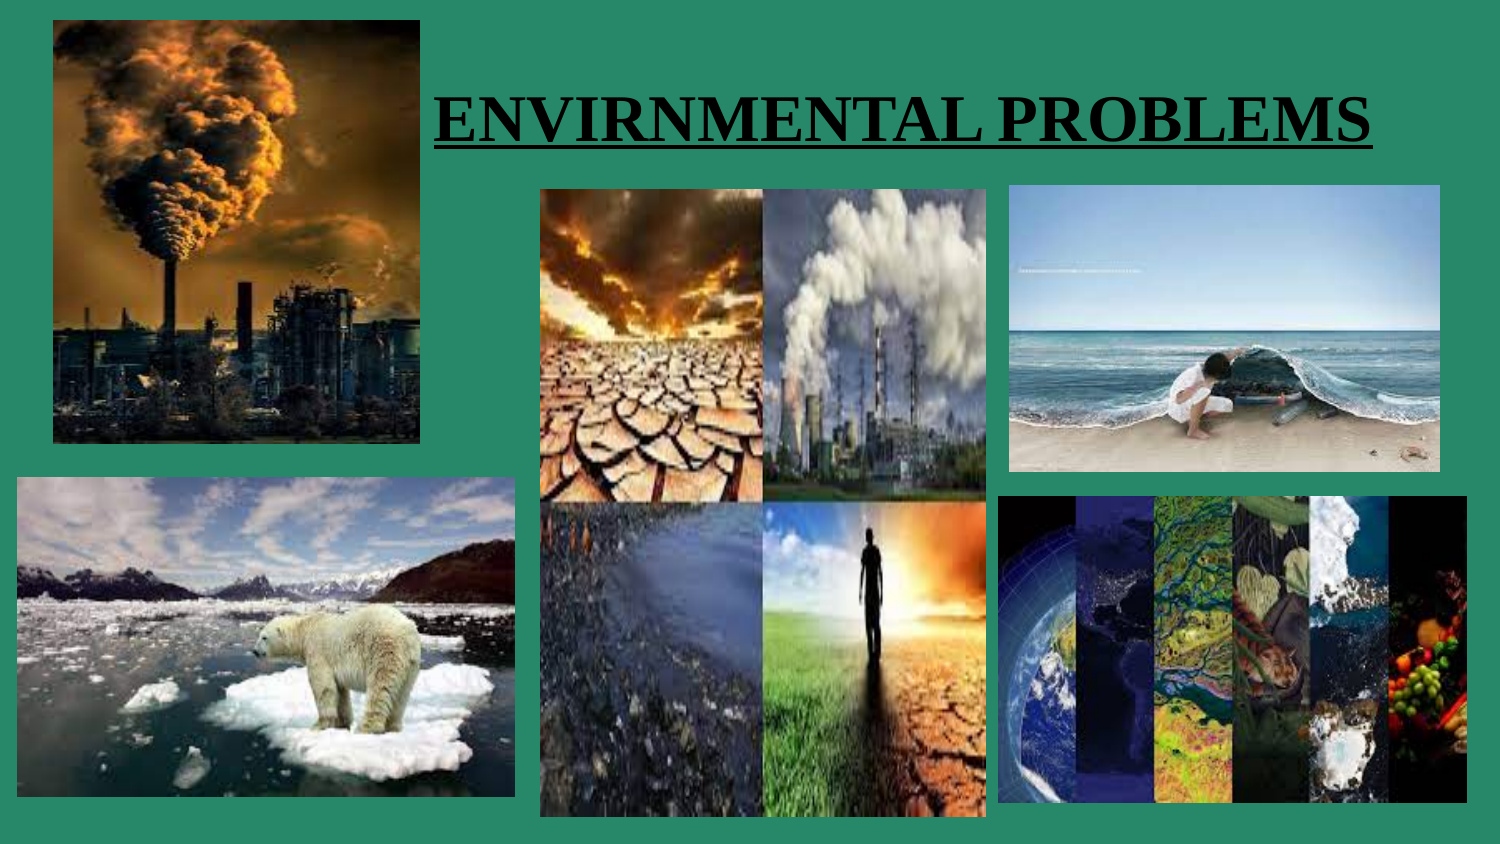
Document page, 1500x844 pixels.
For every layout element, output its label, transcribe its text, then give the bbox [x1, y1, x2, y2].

text_box ENVIRNMENTAL PROBLEMS [424, 67, 1500, 163]
picture [52, 19, 420, 444]
picture [17, 477, 515, 797]
picture [1009, 185, 1440, 472]
picture [540, 189, 986, 817]
picture [997, 496, 1467, 803]
